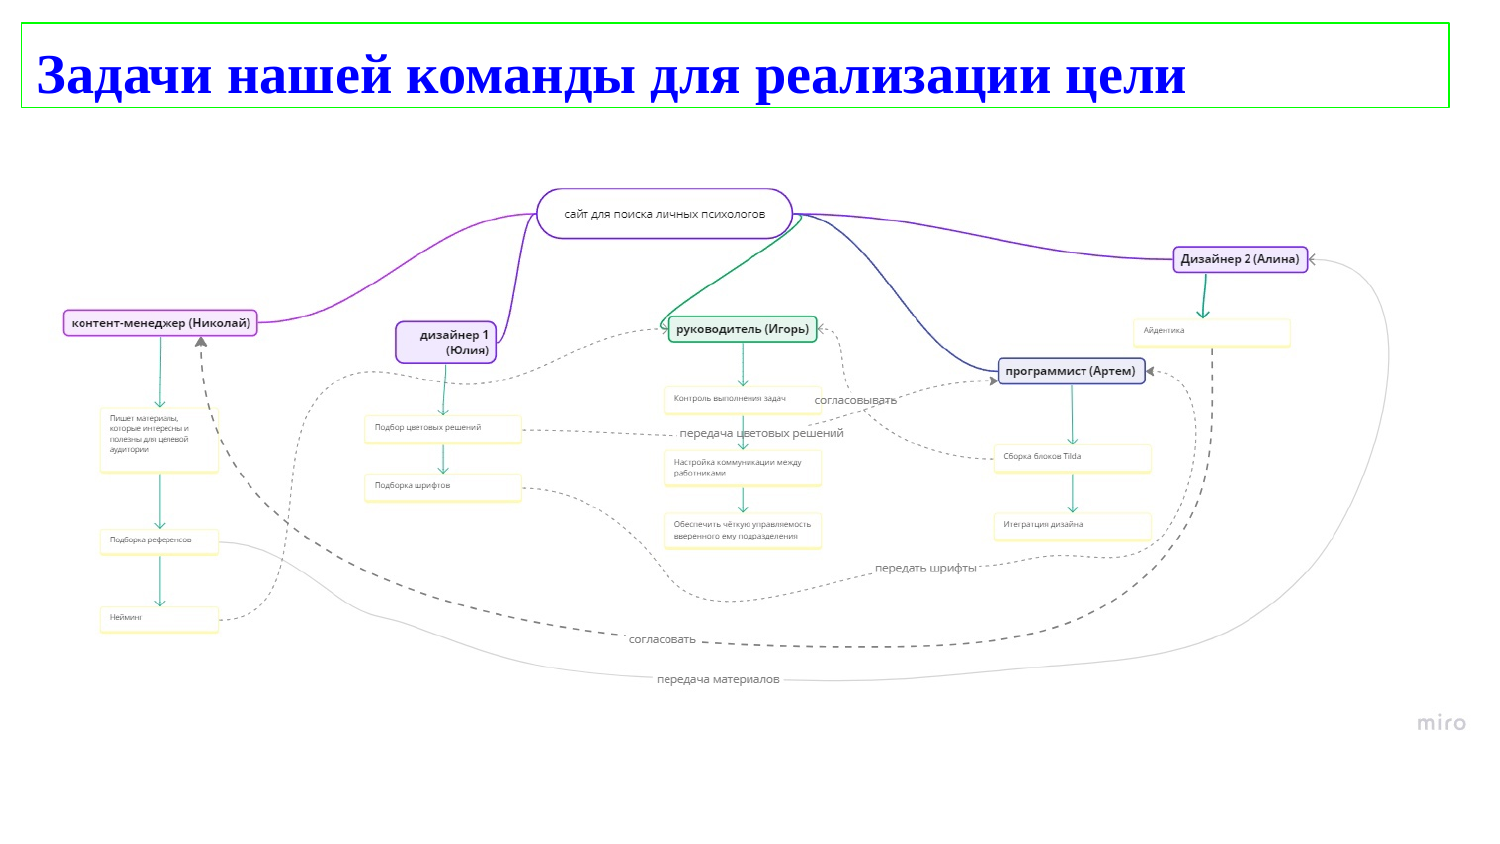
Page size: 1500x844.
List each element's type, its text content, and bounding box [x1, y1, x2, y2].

text_box Задачи нашей команды для реализации цели [21, 22, 1449, 108]
picture [0, 125, 1500, 763]
